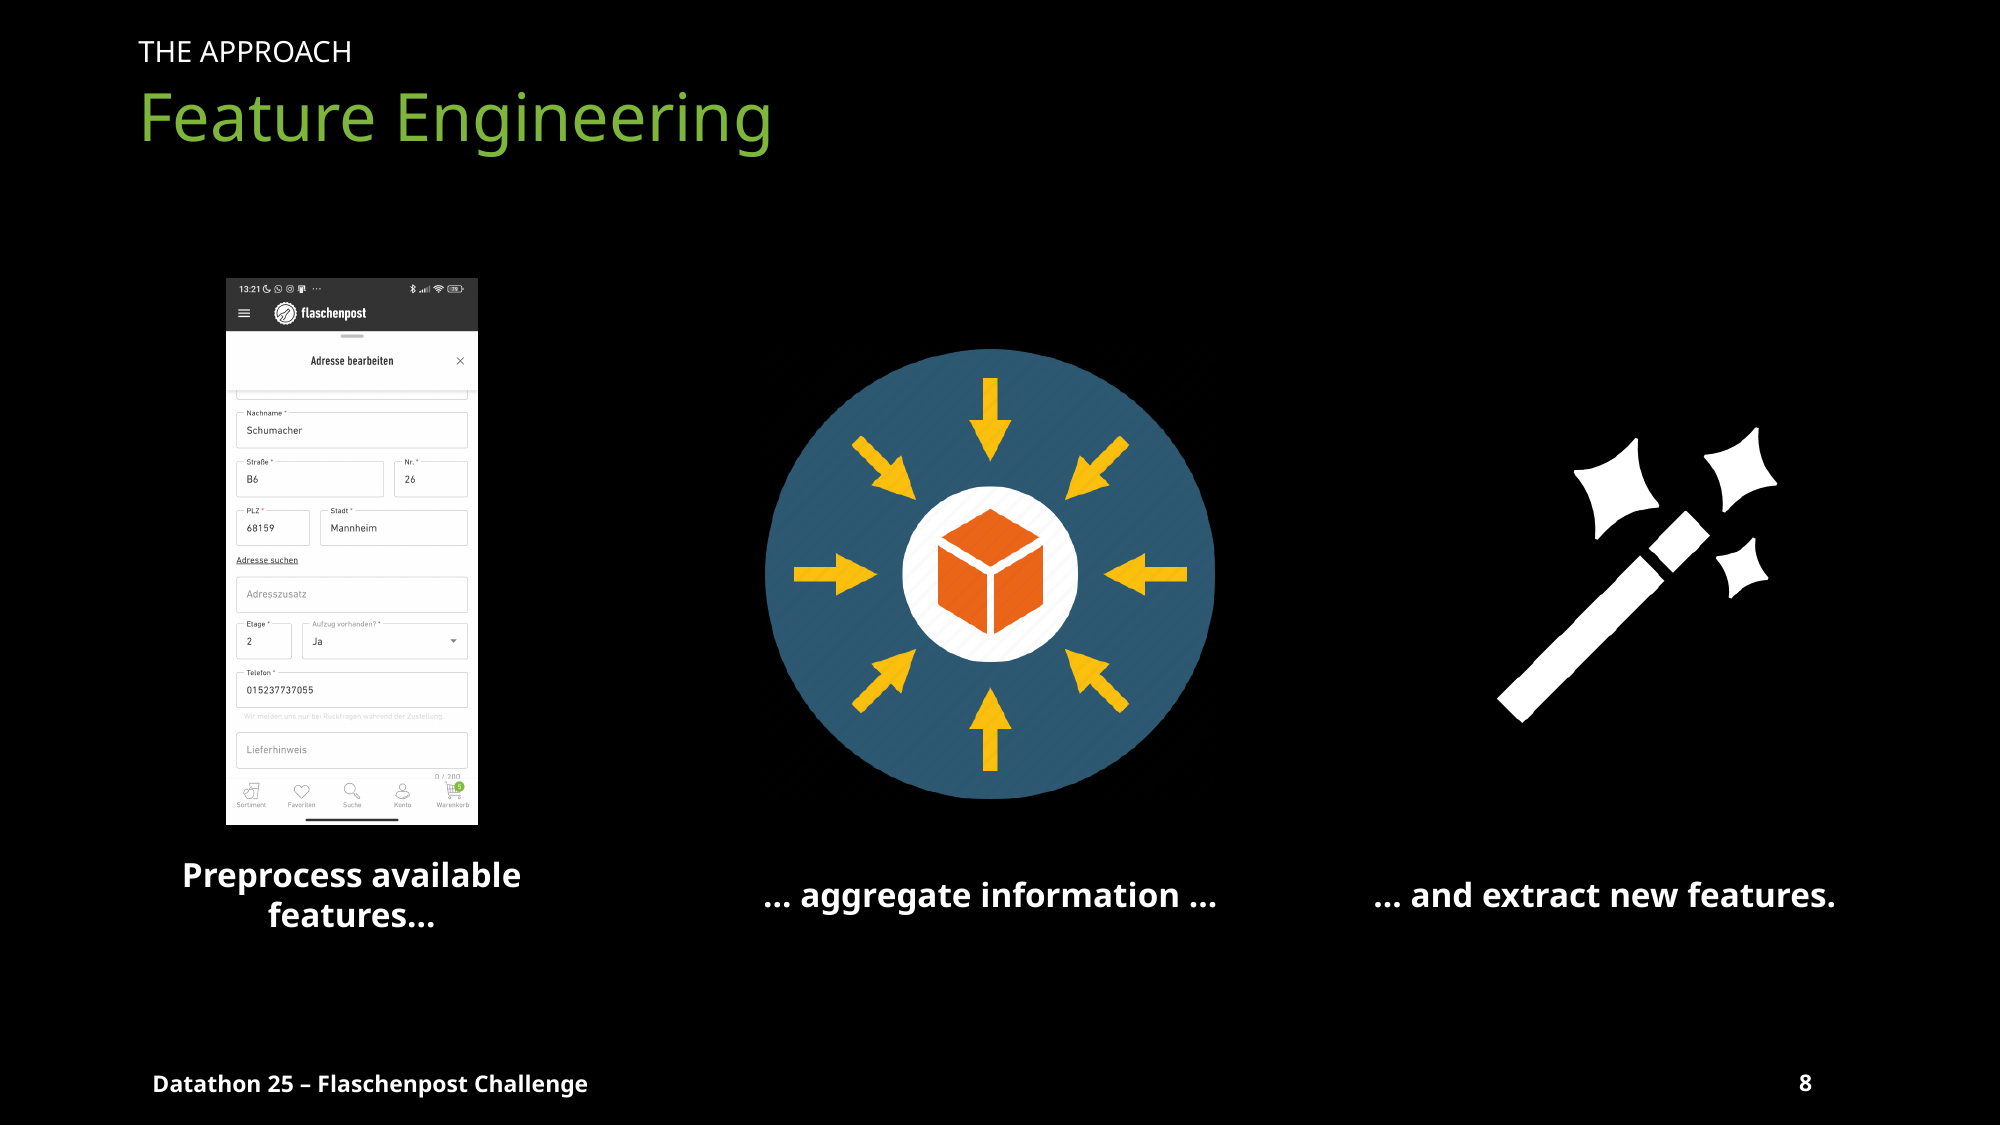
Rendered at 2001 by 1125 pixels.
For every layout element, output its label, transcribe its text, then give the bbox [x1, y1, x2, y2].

text_box … and extract new features. [1358, 866, 1852, 922]
text_box … aggregate information … [748, 866, 1233, 922]
picture [226, 278, 478, 825]
text_box Preprocess available features… [166, 846, 537, 942]
title Feature Engineering [138, 78, 1863, 179]
picture [1450, 386, 1825, 761]
list The Approach [138, 29, 1863, 77]
picture [765, 349, 1215, 799]
